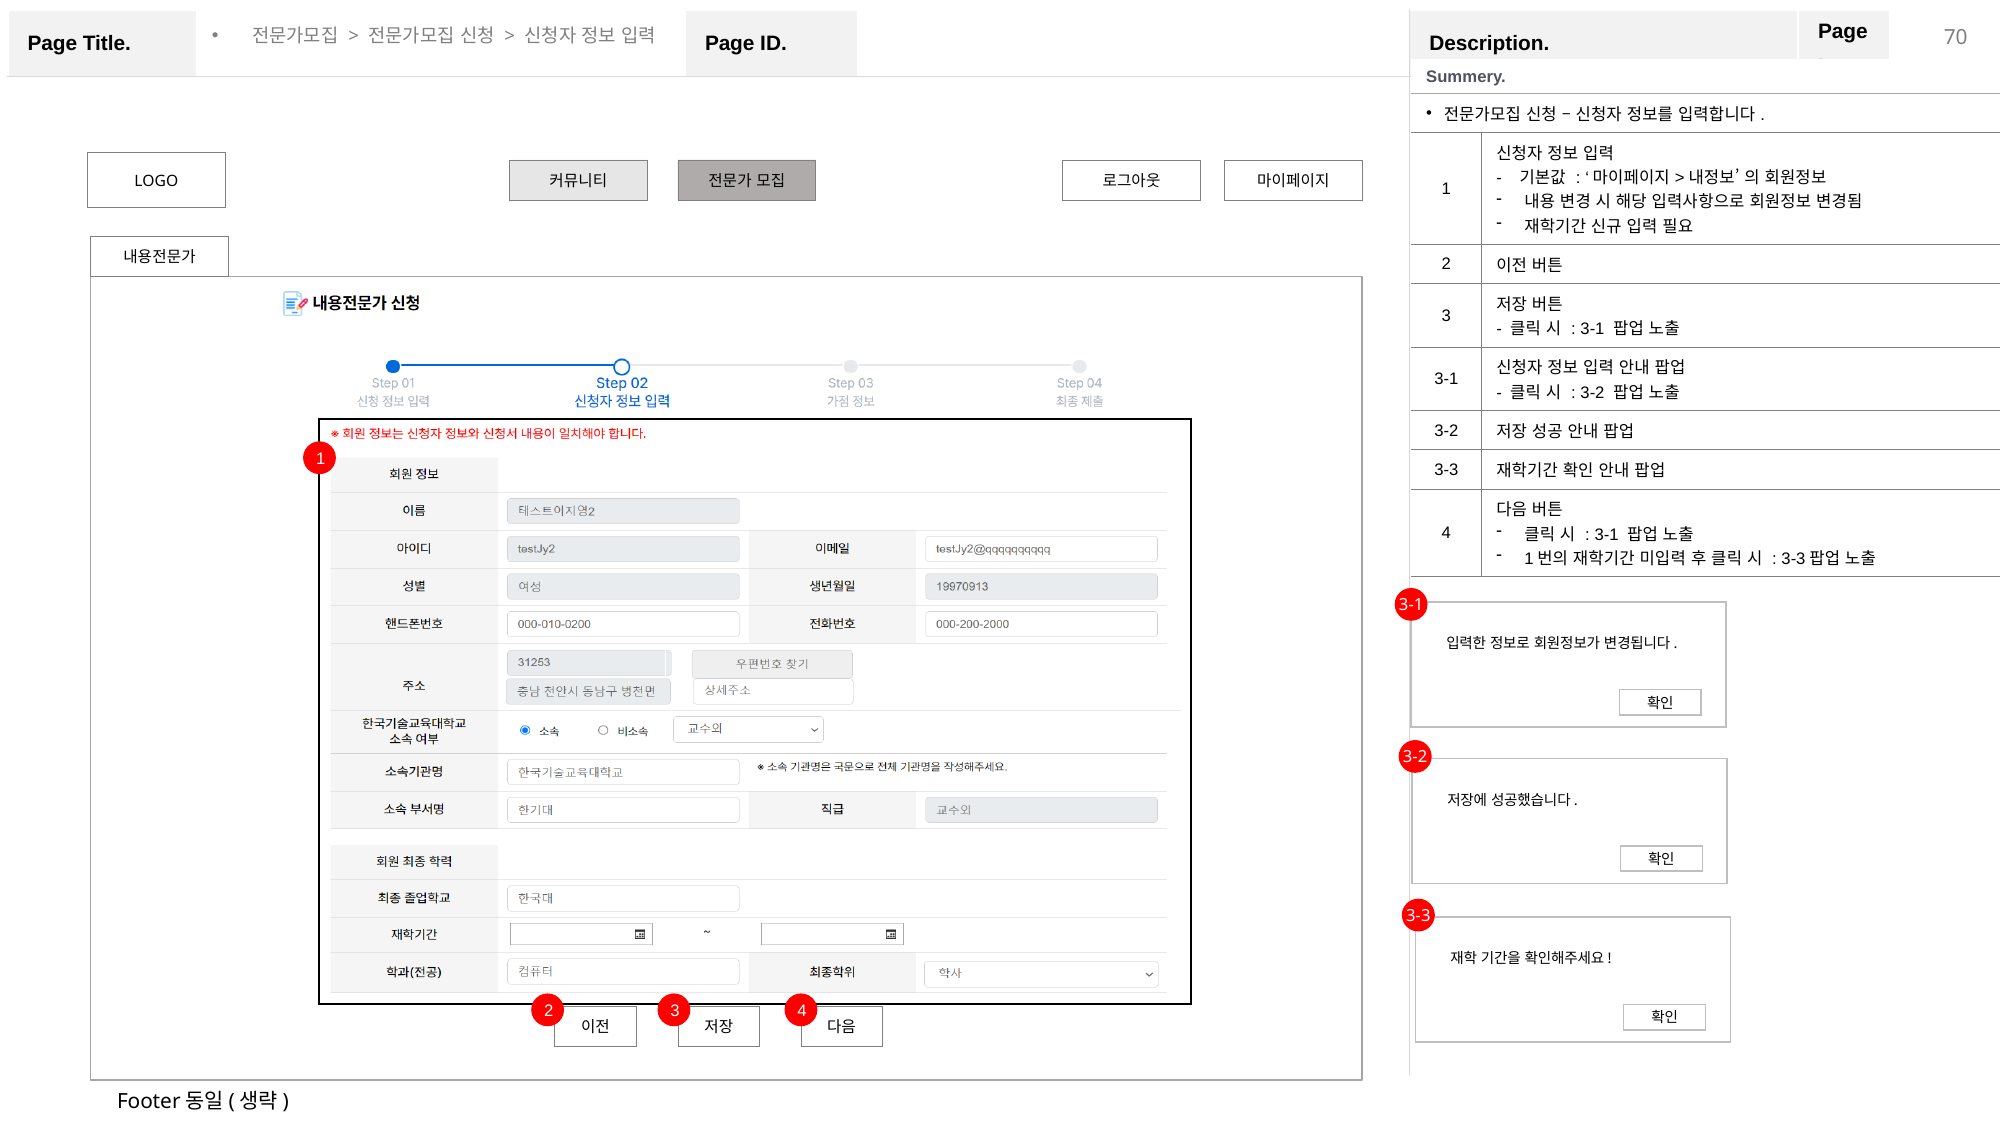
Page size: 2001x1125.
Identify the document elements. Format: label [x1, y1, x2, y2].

table_cell [1482, 245, 2000, 283]
table_cell [1411, 348, 1481, 410]
table_cell [1482, 284, 2000, 347]
table_cell [1482, 411, 2000, 449]
table_cell [1411, 490, 1481, 576]
table_cell [1482, 348, 2000, 410]
text_box [1061, 159, 1201, 201]
table_cell [1482, 133, 2000, 244]
text_box [86, 151, 226, 209]
table_cell [1411, 133, 1481, 244]
table_cell [1411, 284, 1481, 347]
text_box [1400, 894, 1731, 1042]
text_box [1397, 735, 1728, 884]
picture [270, 281, 1191, 1004]
text_box [509, 159, 816, 200]
text_box [1393, 583, 1727, 728]
table_header [1411, 59, 2000, 93]
table_cell [1482, 490, 2000, 576]
list [196, 18, 684, 55]
table_cell [1482, 450, 2000, 489]
table_cell [1411, 450, 1481, 489]
text_box [1223, 159, 1363, 201]
table_cell [1411, 245, 1481, 283]
table_cell [1411, 411, 1481, 449]
text_box [90, 235, 1363, 1120]
table_cell [1411, 94, 2000, 132]
